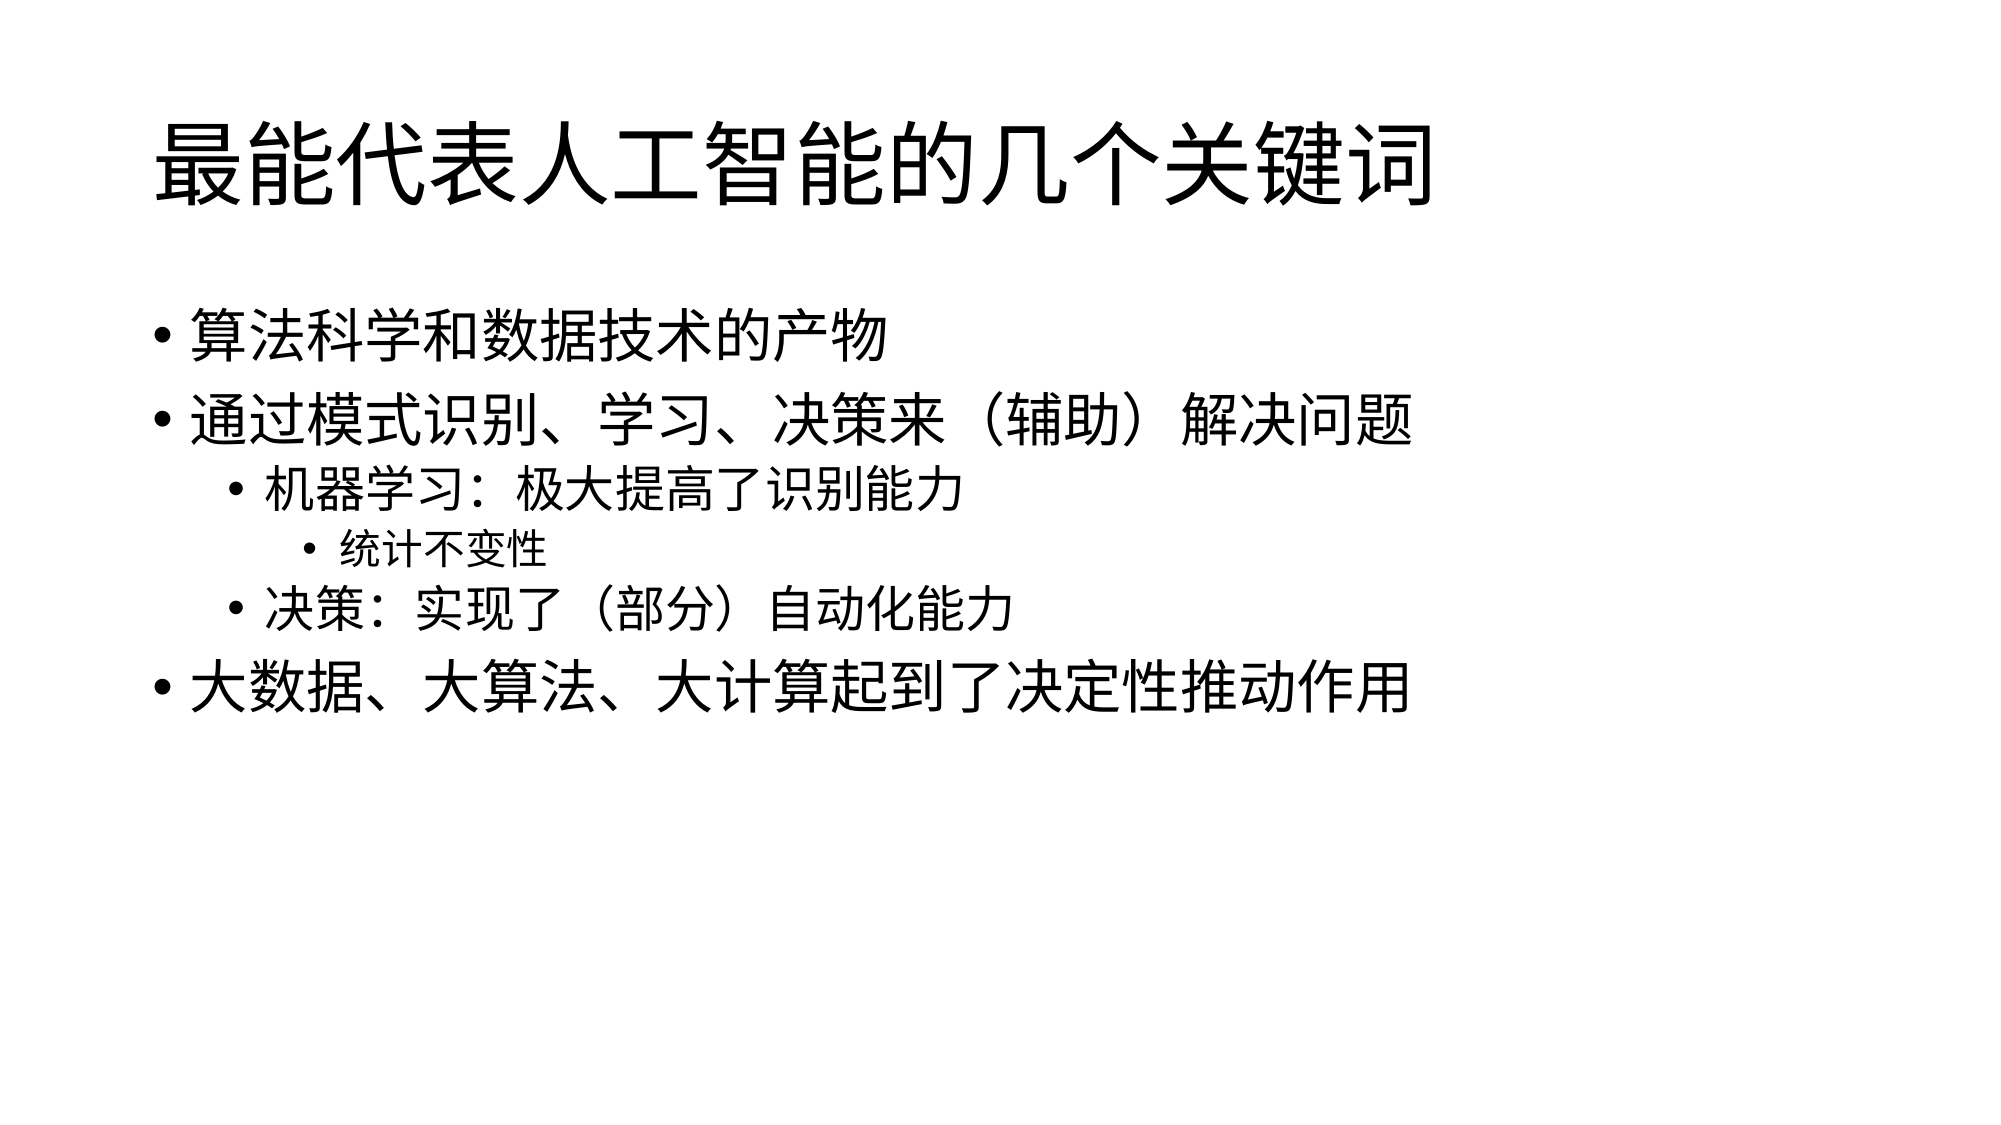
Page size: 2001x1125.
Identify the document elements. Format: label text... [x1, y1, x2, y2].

title 最能代表人工智能的几个关键词 [137, 59, 1863, 278]
list 算法科学和数据技术的产物 通过模式识别、学习、决策来（辅助）解决问题 机器学习：极大提高了识别能力 统计不变性 决策：实现了（部分）自动化能力 大数据、大算法、大计算起到了决定性推动作用 [137, 299, 1863, 1014]
